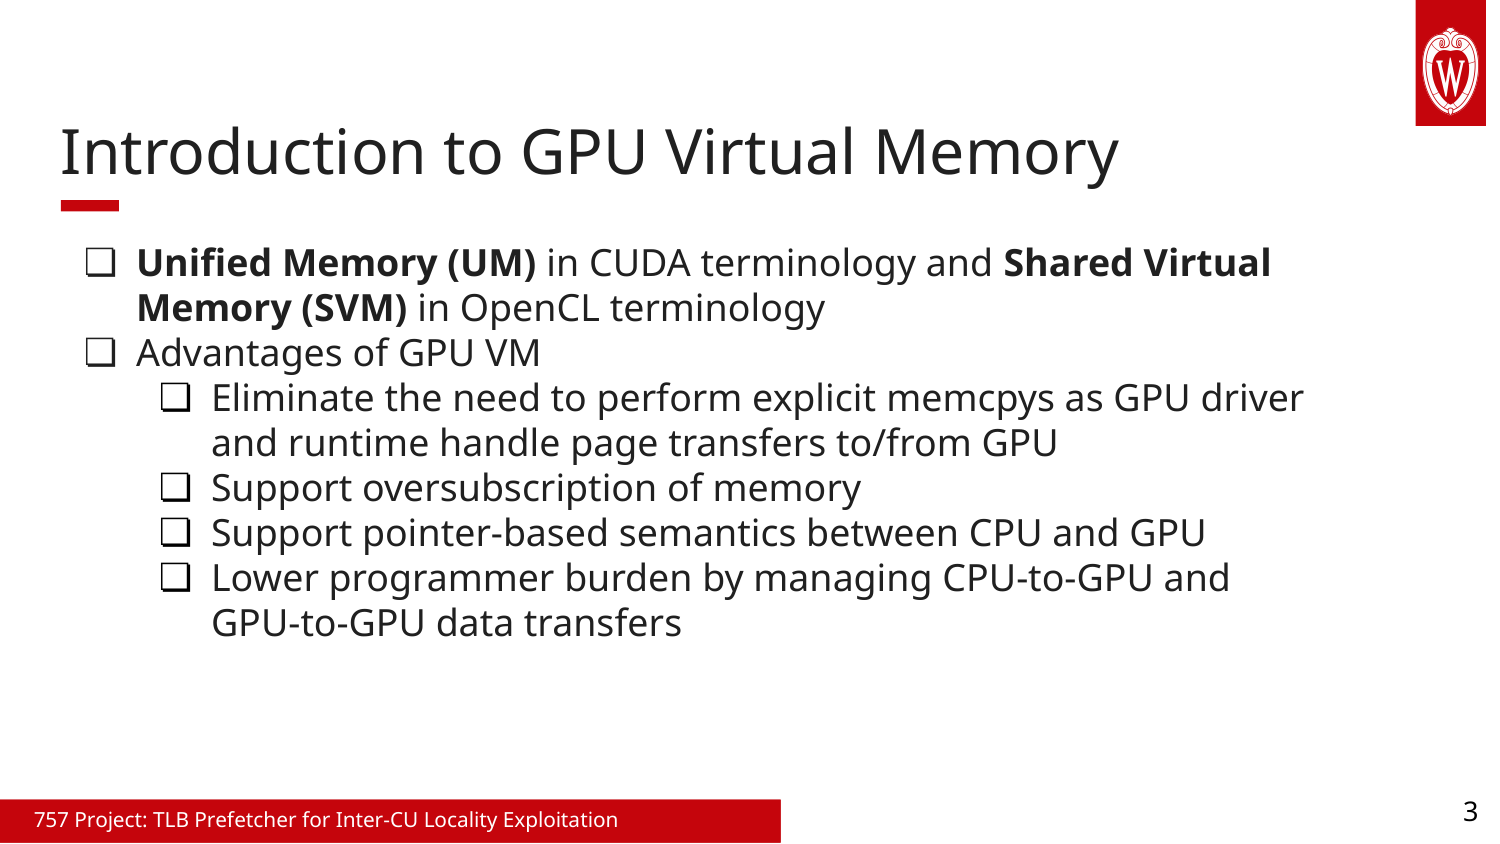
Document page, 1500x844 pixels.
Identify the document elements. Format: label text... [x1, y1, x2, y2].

slide_number ‹#› [1403, 779, 1494, 844]
text_box Introduction to GPU Virtual Memory [60, 56, 1374, 188]
picture [1422, 27, 1479, 116]
text_box 757 Project: TLB Prefetcher for Inter-CU Locality Exploitation [0, 799, 781, 843]
text_box Unified Memory (UM) in CUDA terminology and Shared Virtual Memory (SVM) in OpenCL terminology Advantages of GPU VM Eliminate the need to perform explicit memcpys as GPU driver and runtime handle page transfers to/from GPU Support oversubscription of memory Support pointer-based semantics between CPU and GPU Lower programmer burden by managing CPU-to-GPU and GPU-to-GPU data transfers [60, 233, 1323, 781]
